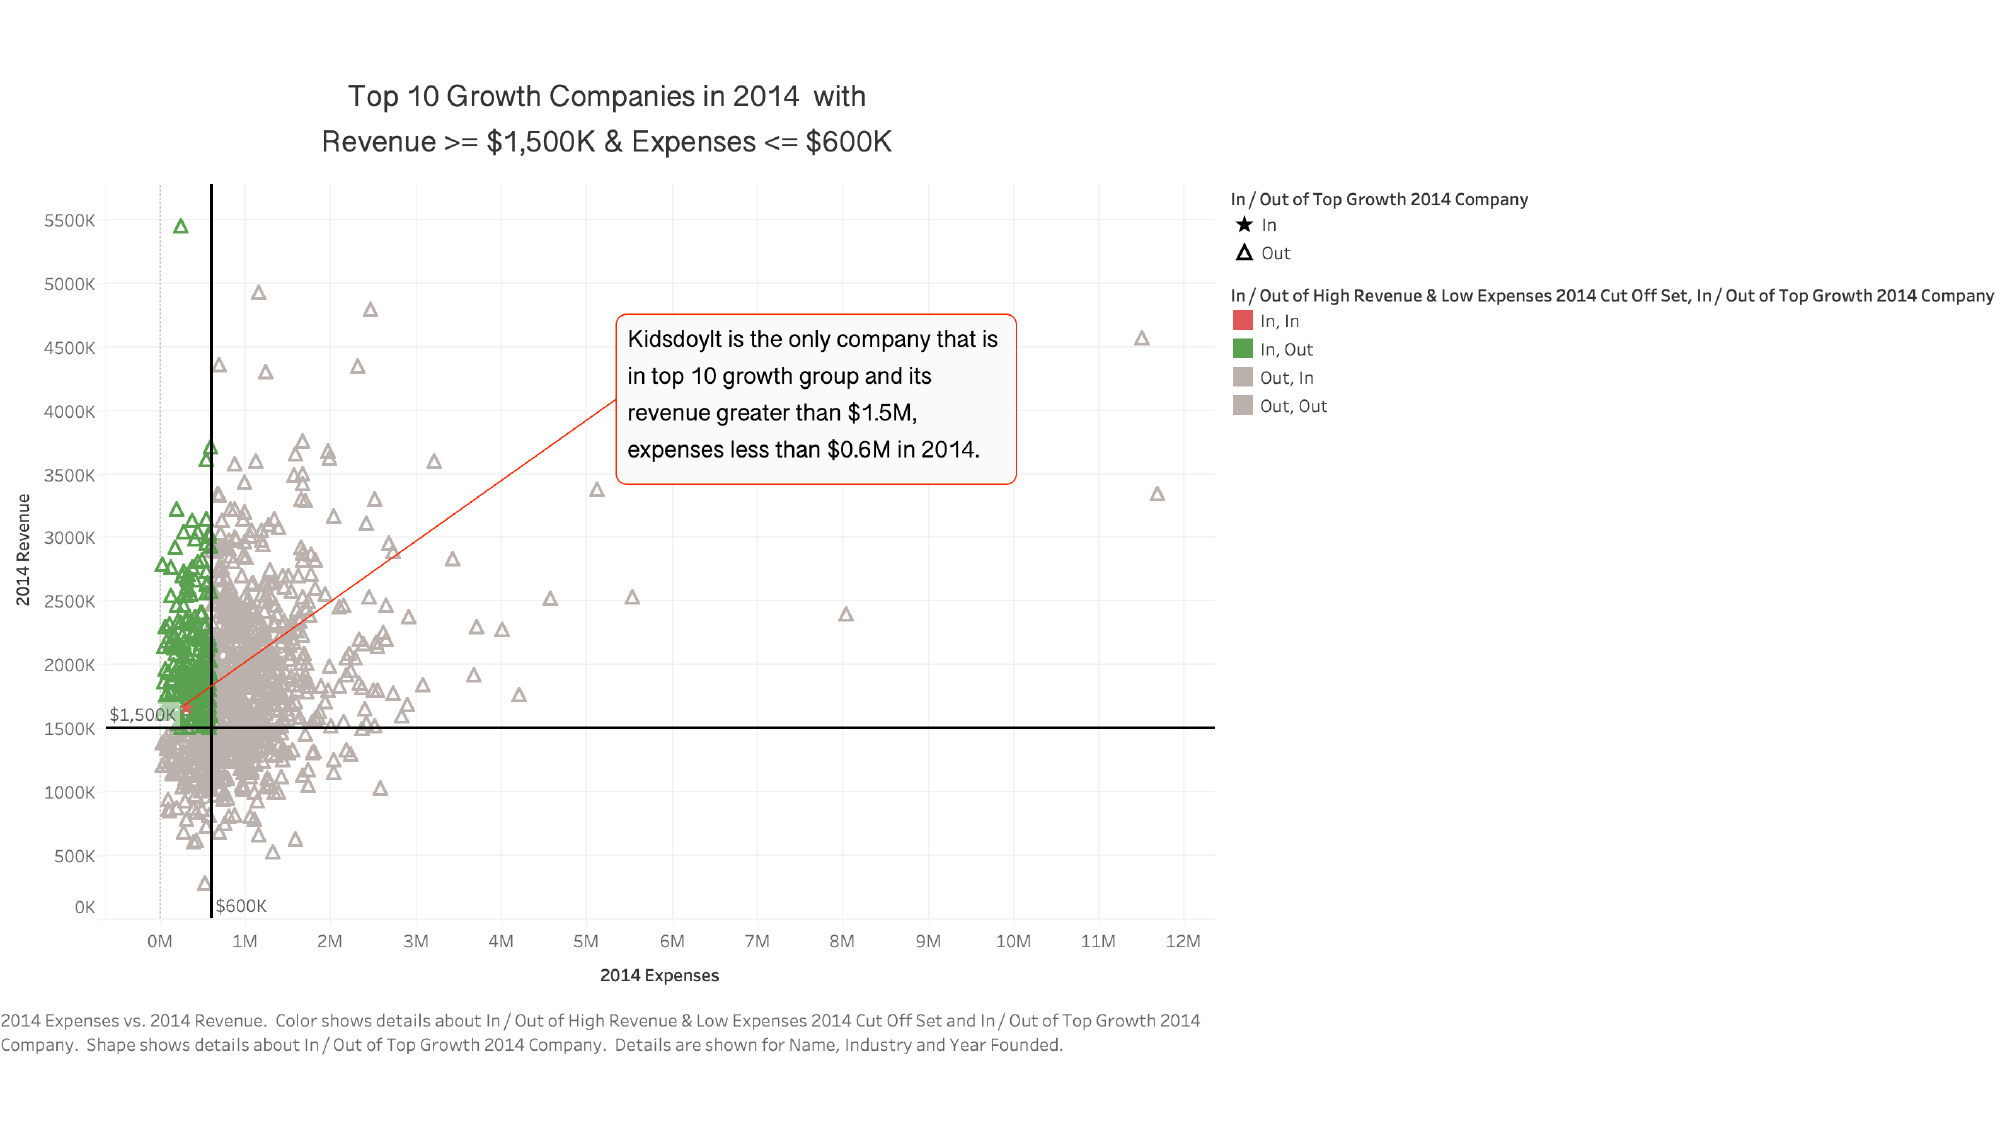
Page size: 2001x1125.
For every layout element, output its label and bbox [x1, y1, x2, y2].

picture [0, 69, 2000, 1056]
